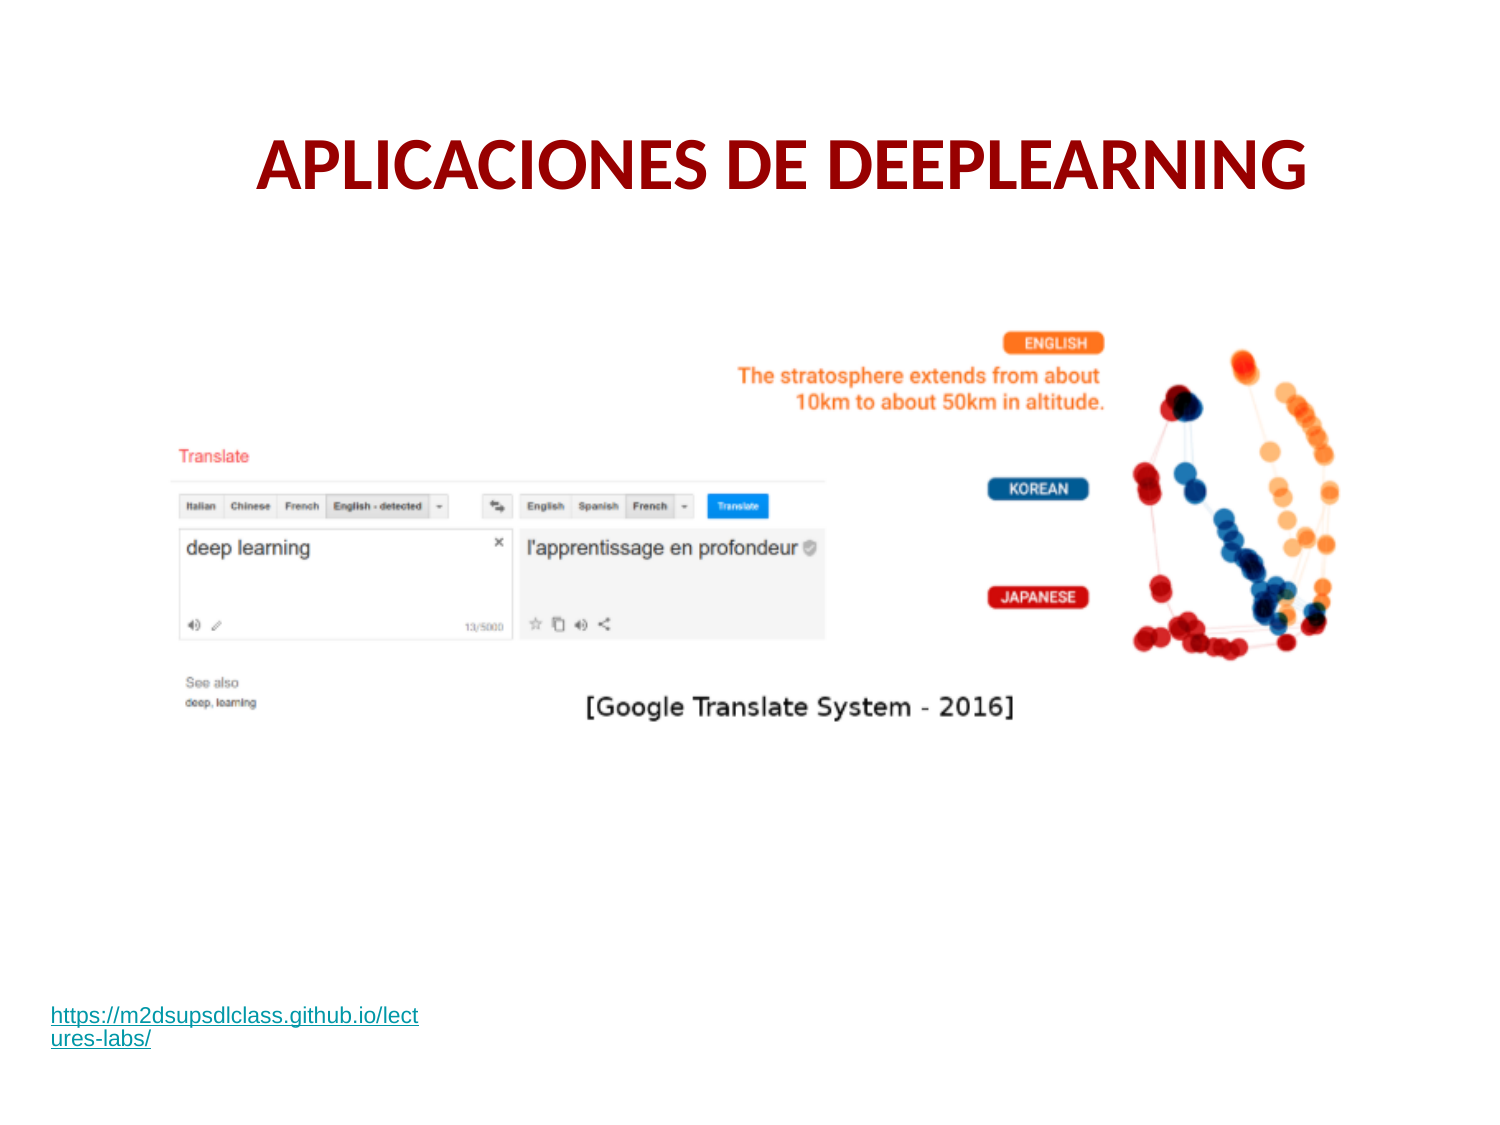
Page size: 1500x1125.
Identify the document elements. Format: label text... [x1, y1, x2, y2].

picture [104, 272, 1396, 763]
title Aplicaciones de DeepLearning [236, 79, 1329, 212]
text_box https://m2dsupsdlclass.github.io/lectures-labs/ [35, 985, 442, 1051]
